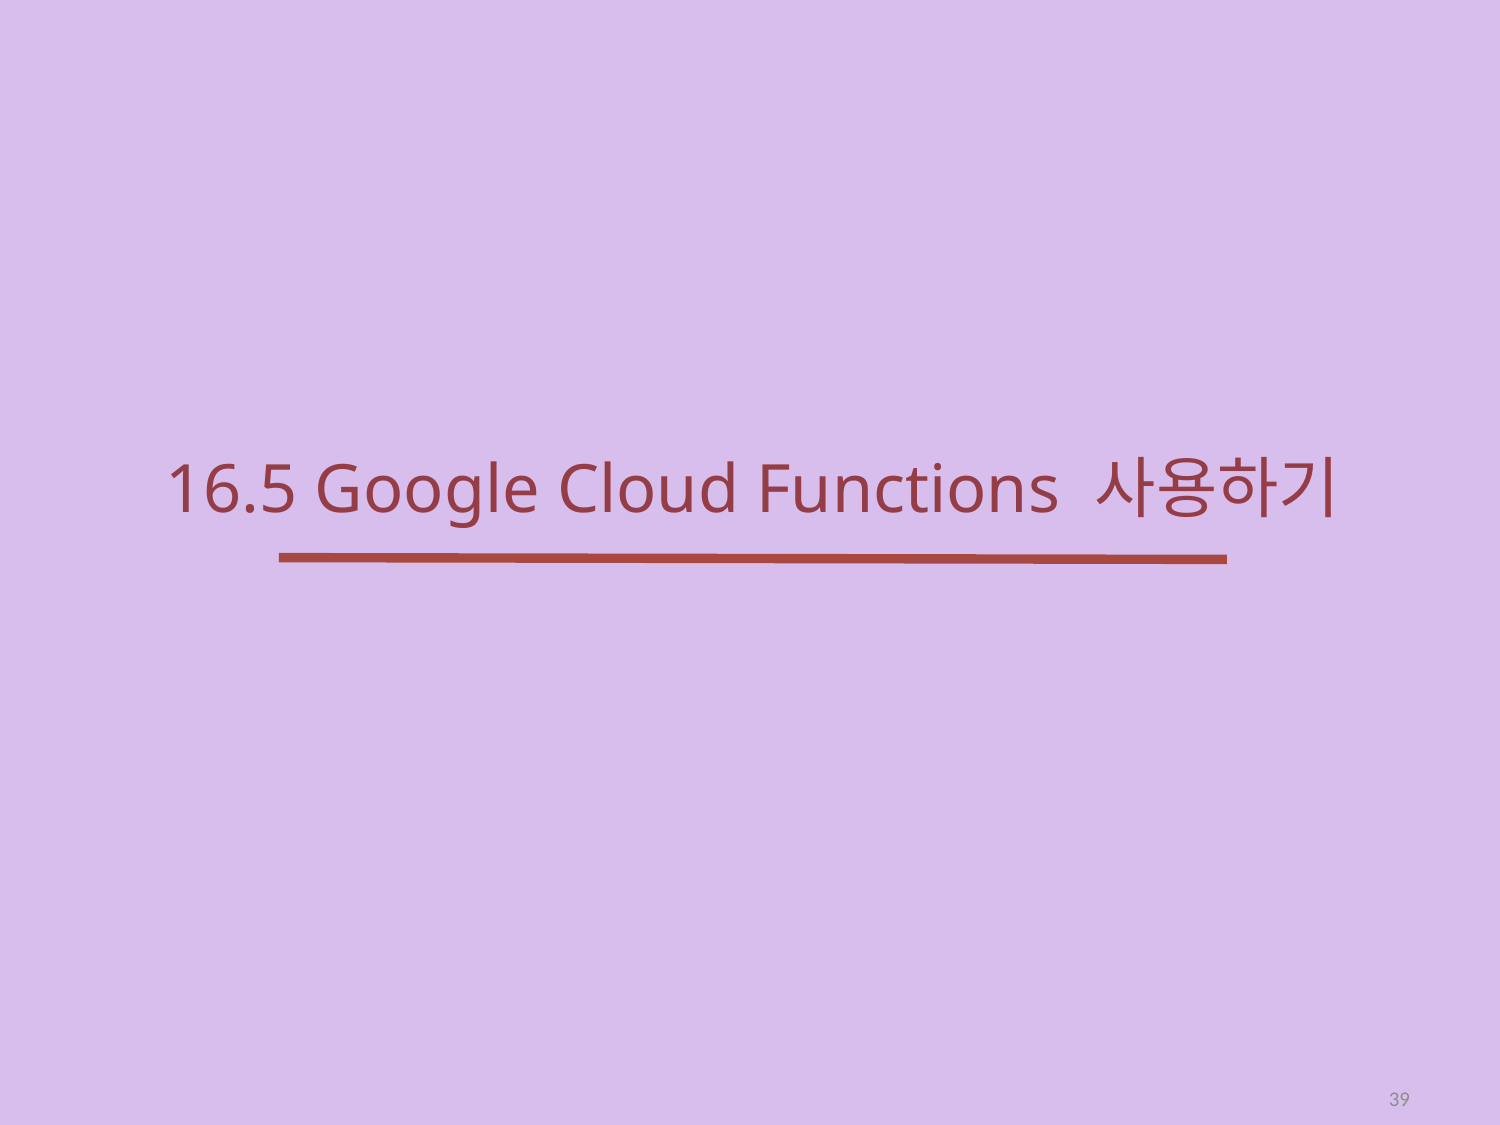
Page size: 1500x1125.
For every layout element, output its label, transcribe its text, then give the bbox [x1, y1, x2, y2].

slide_number 39 [1074, 1074, 1425, 1123]
title 16.5 Google Cloud Functions 사용하기 [90, 401, 1416, 534]
